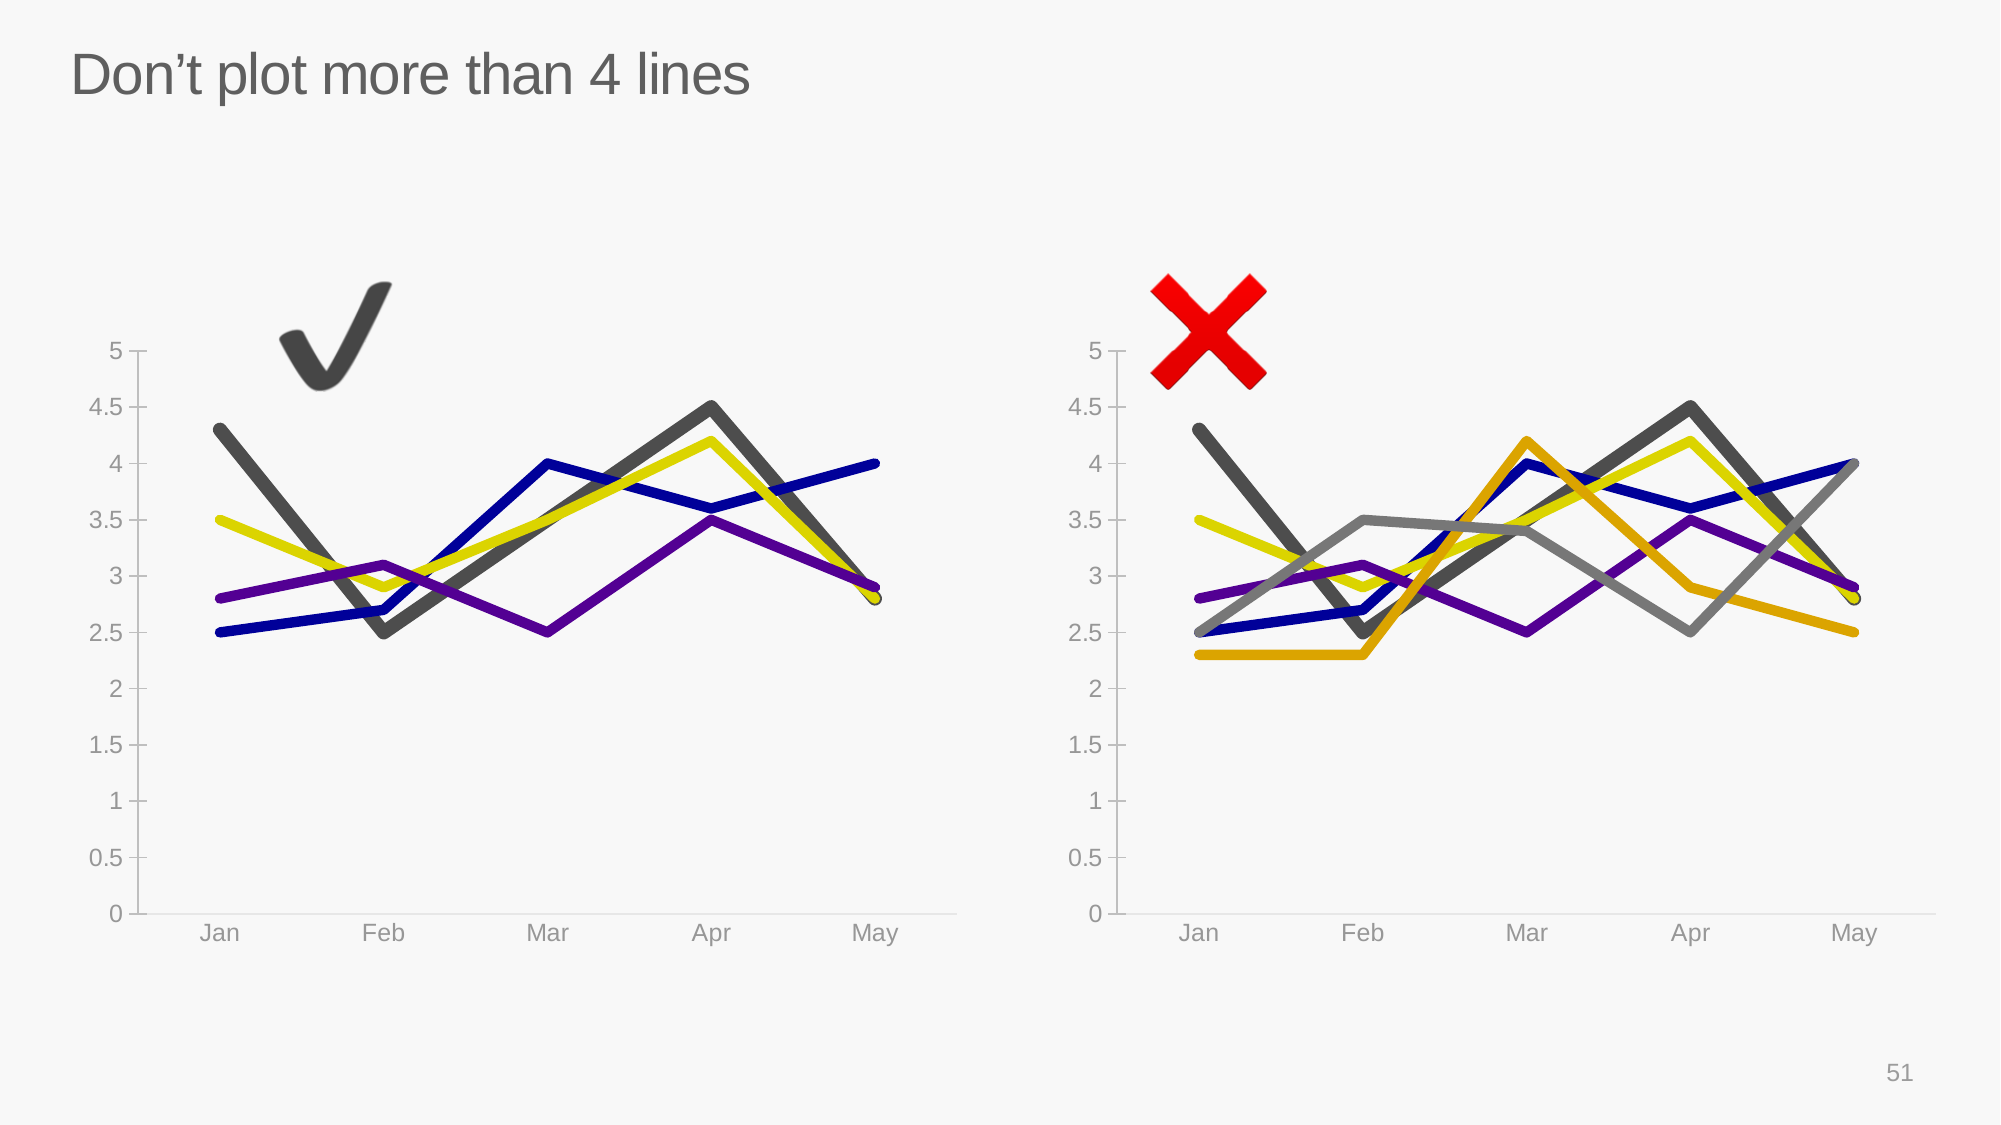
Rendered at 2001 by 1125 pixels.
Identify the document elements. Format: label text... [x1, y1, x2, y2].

chart [70, 324, 976, 960]
slide_number 51 [1479, 1041, 1930, 1102]
picture [273, 274, 400, 400]
chart [1049, 324, 1955, 960]
title Don’t plot more than 4 lines [70, 45, 1930, 180]
picture [1150, 272, 1267, 324]
